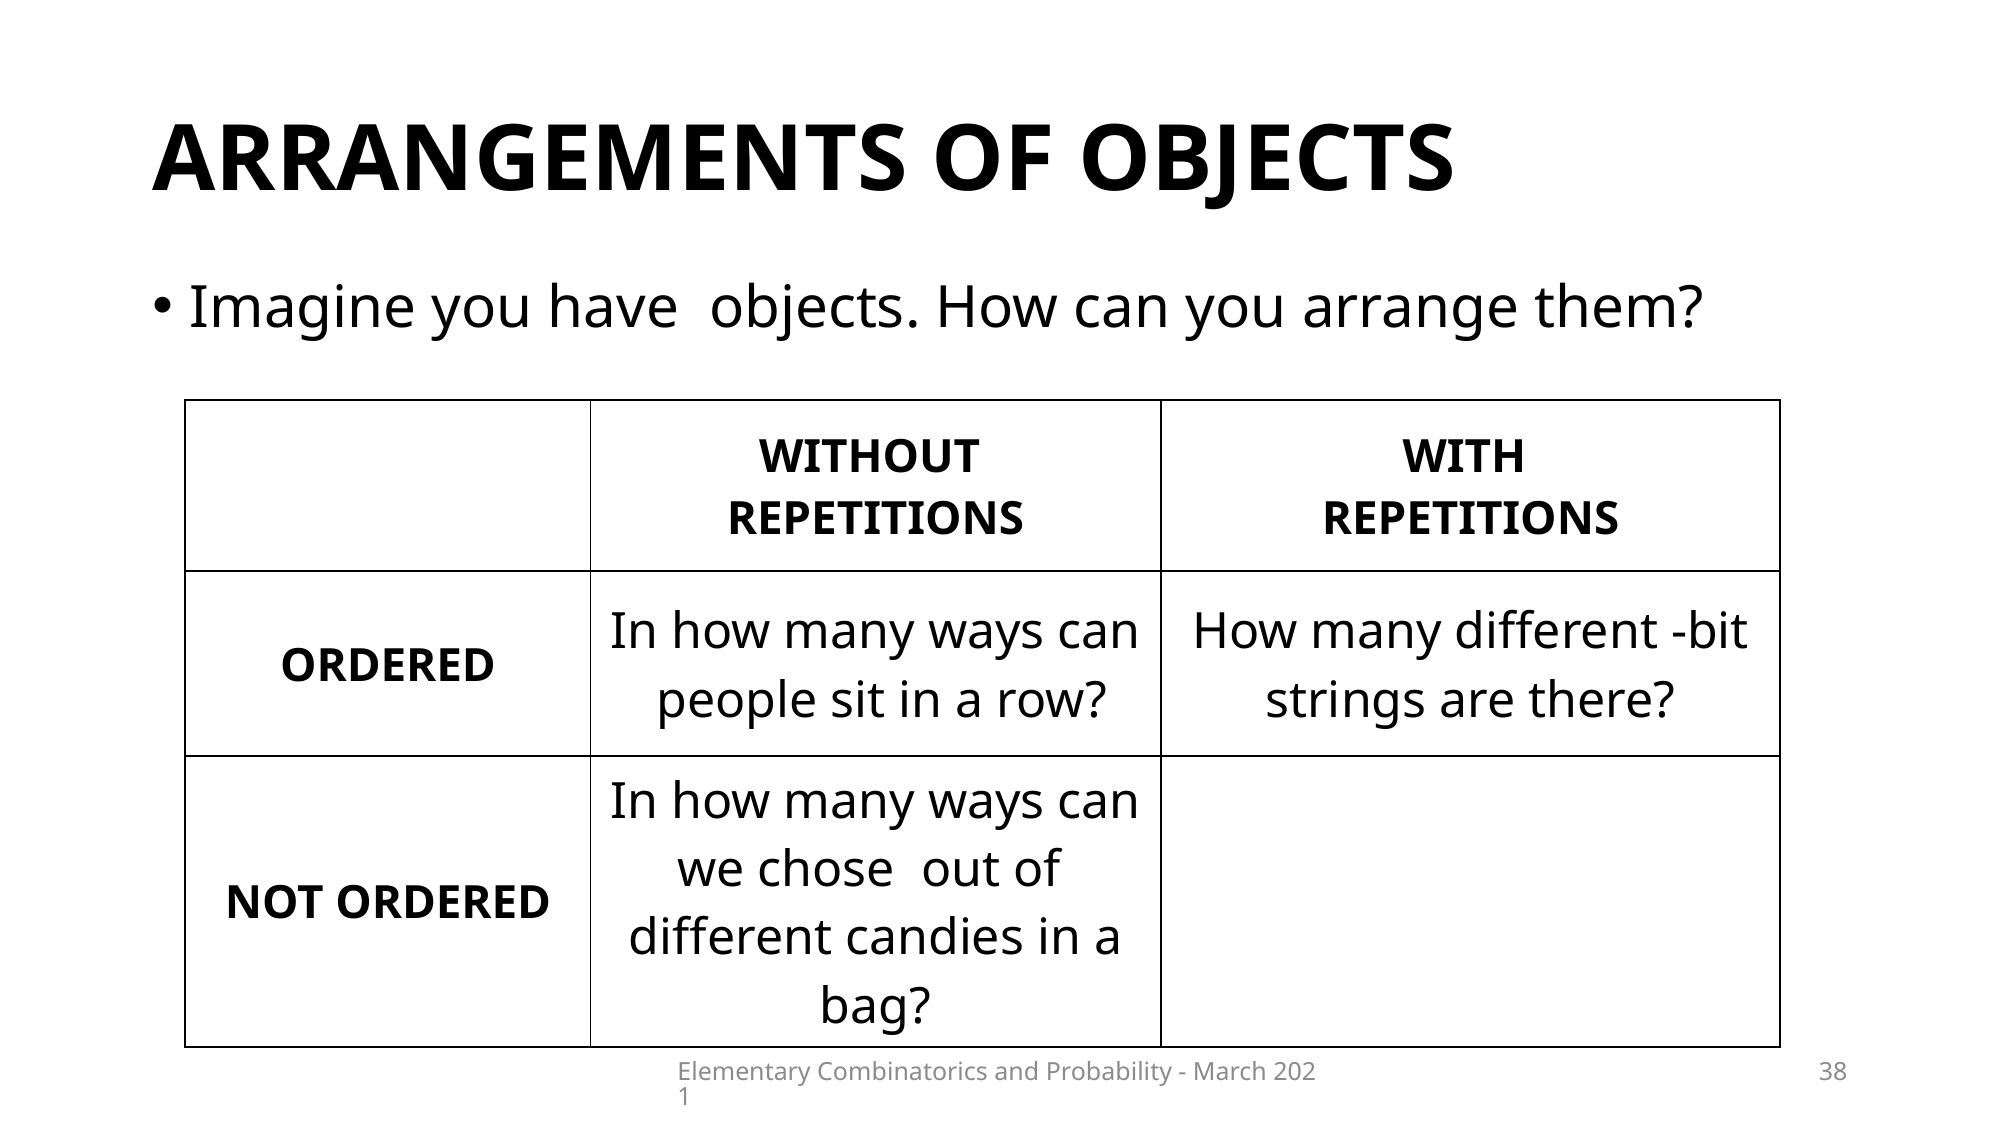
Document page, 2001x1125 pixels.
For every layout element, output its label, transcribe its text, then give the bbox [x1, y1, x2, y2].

footer Elementary Combinatorics and Probability - March 2021 [662, 1048, 1338, 1103]
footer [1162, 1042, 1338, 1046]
title Arrangements of objects [137, 52, 1863, 270]
footer Elementary Combinatorics and Probability - March 2021 [662, 1042, 1160, 1046]
slide_number 38 [1412, 1042, 1863, 1103]
